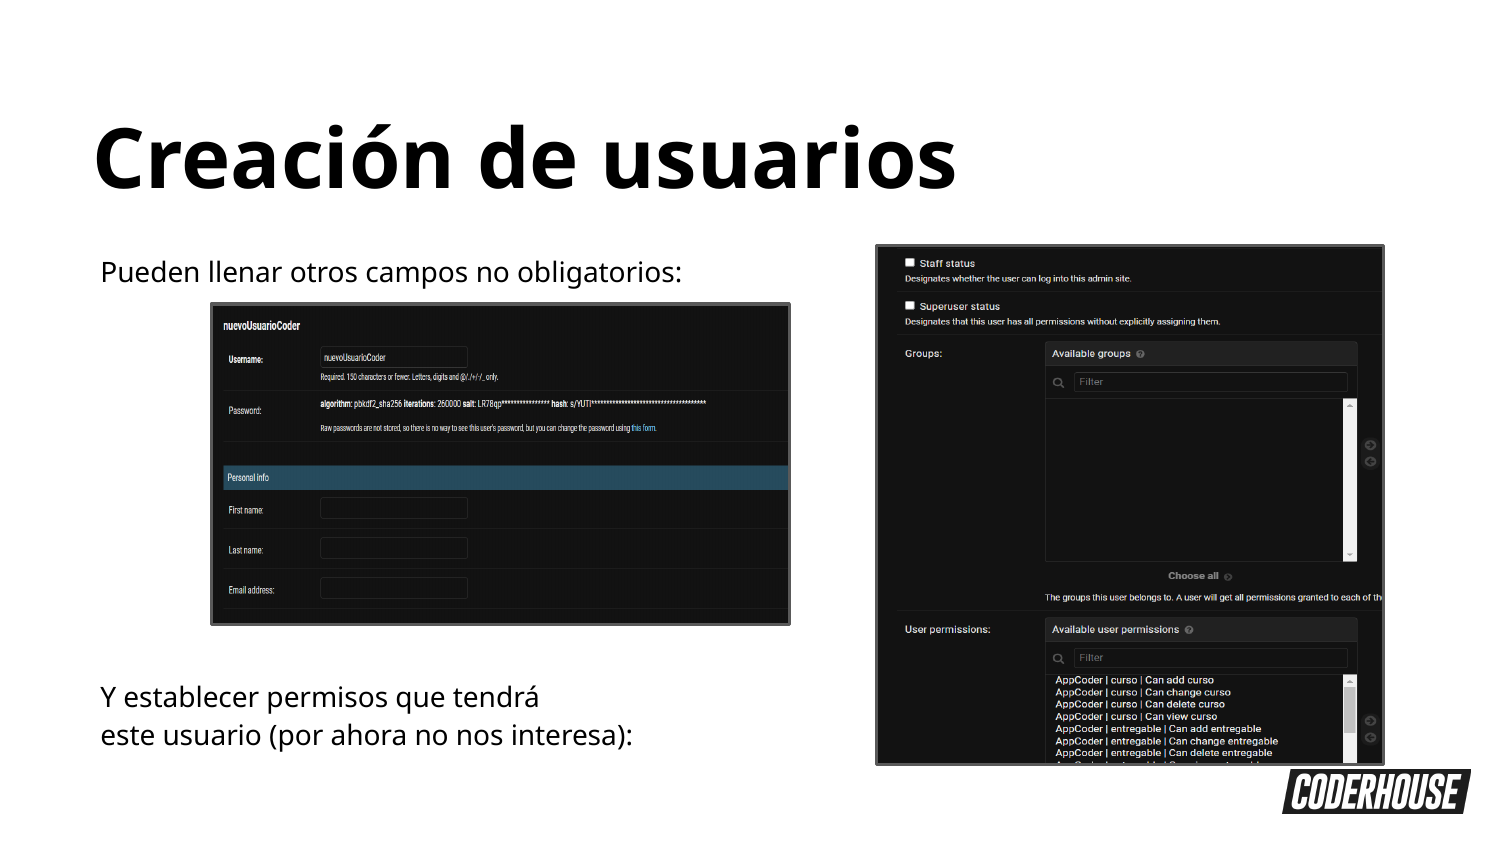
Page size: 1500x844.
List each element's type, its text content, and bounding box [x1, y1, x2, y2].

picture [877, 246, 1382, 763]
picture [1281, 769, 1471, 814]
text_box Y establecer permisos que tendrá este usuario (por ahora no nos interesa): [85, 658, 784, 767]
text_box Creación de usuarios [77, 101, 1414, 222]
picture [212, 305, 789, 624]
text_box Pueden llenar otros campos no obligatorios: [85, 222, 850, 287]
